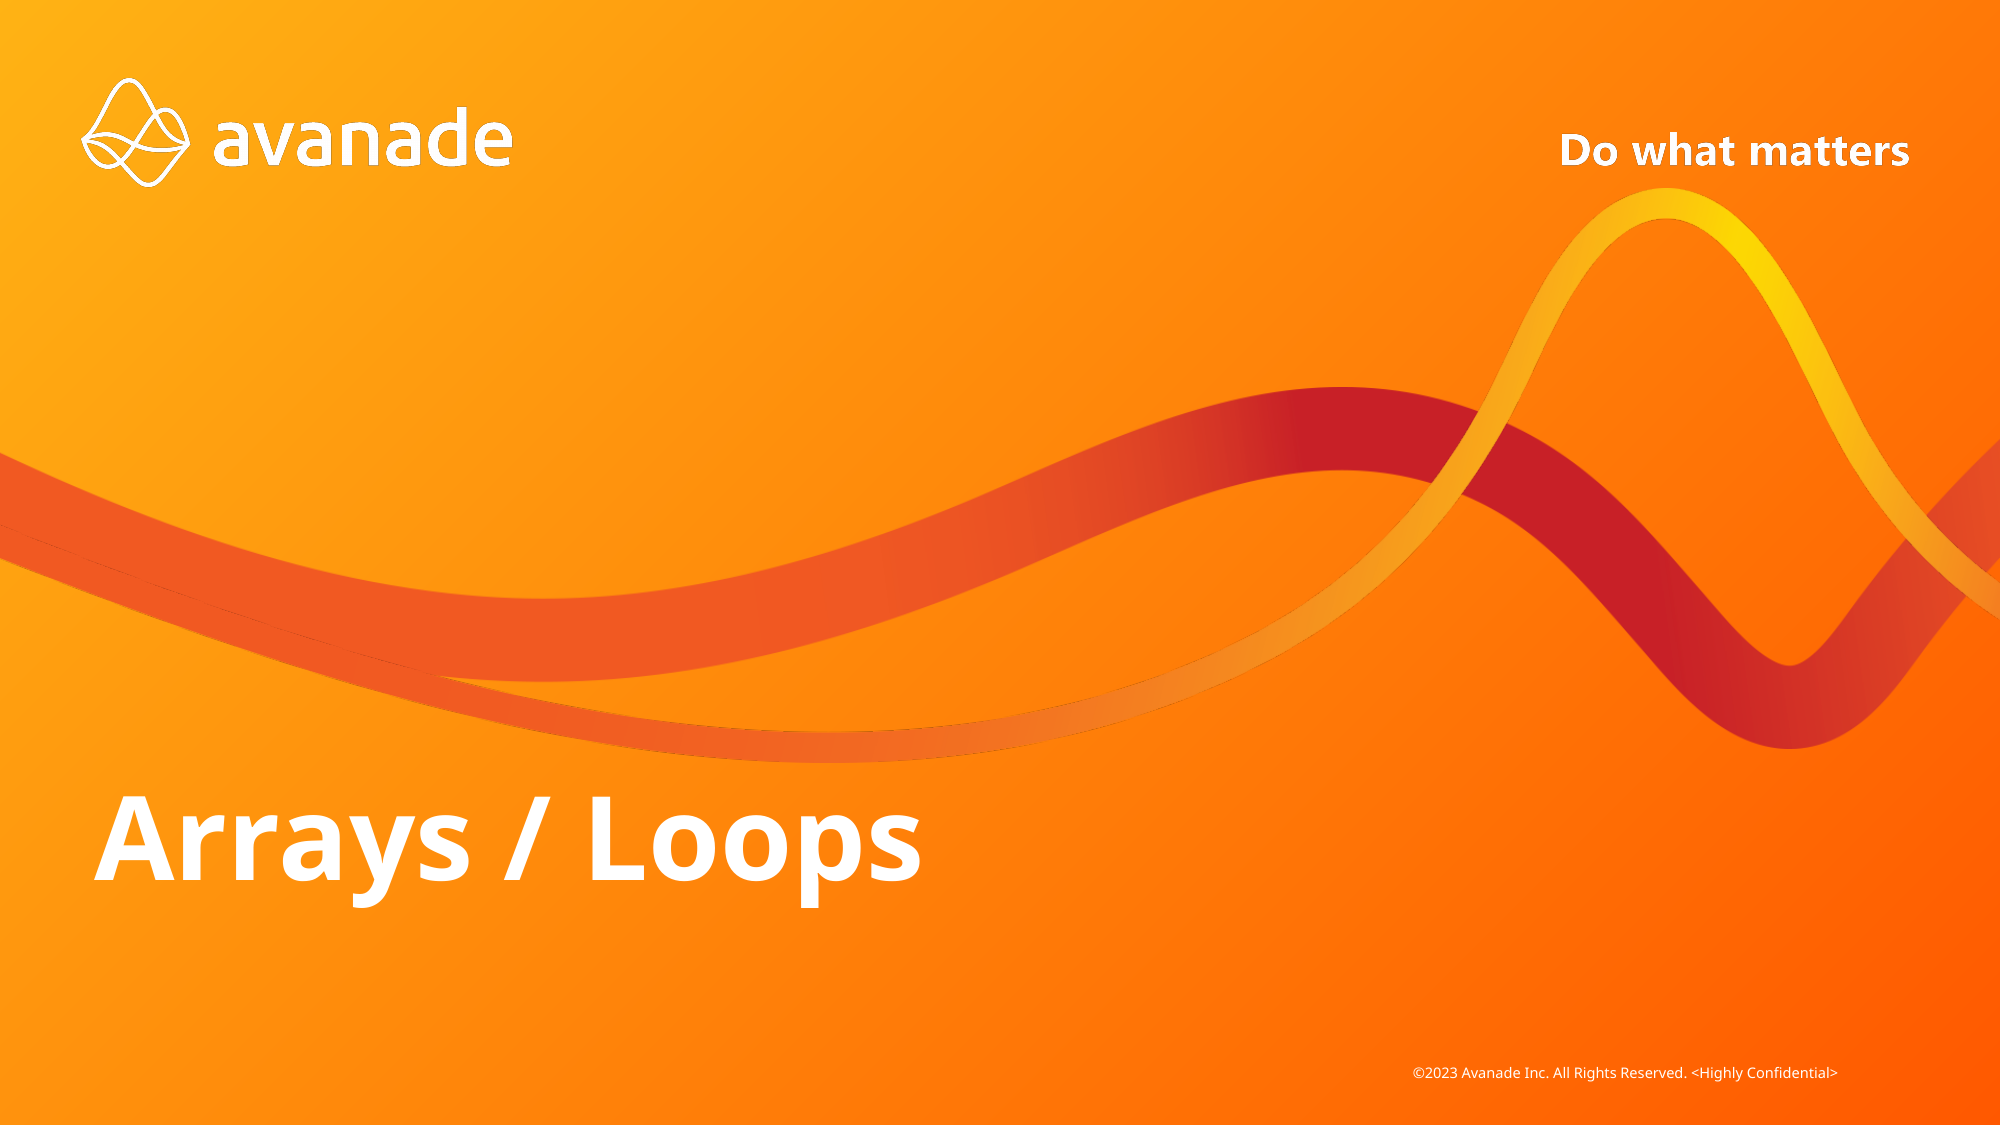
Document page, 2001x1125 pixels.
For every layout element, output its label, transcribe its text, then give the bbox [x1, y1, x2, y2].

title Arrays / Loops [79, 776, 1431, 917]
picture [0, 33, 2000, 763]
picture [1562, 132, 1909, 166]
